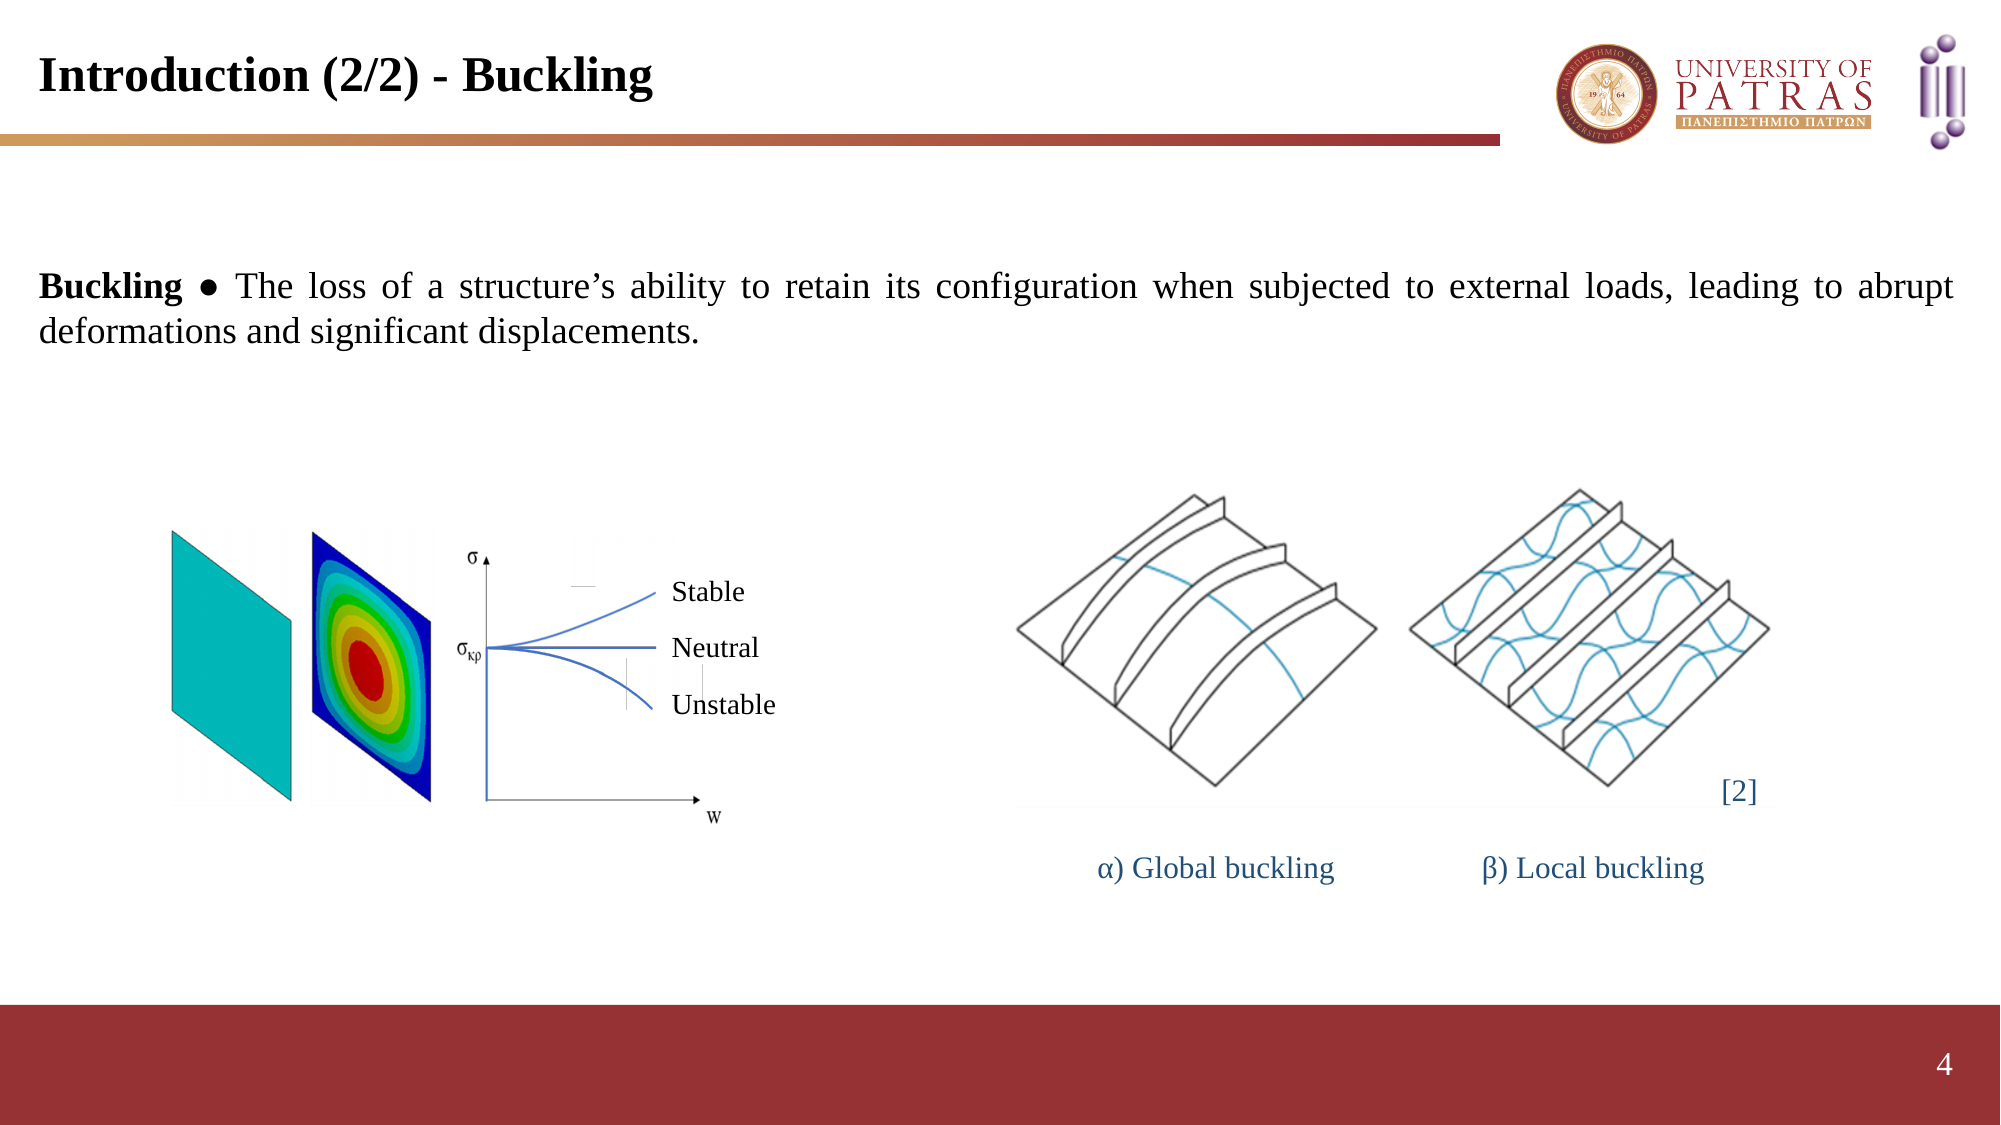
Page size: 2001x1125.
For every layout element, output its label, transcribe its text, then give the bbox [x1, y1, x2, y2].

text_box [1546, 34, 1972, 154]
text_box [0, 134, 1500, 146]
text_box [170, 467, 1830, 893]
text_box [0, 1004, 2000, 1125]
text_box Introduction (2/2) - Buckling [24, 34, 1087, 110]
text_box Buckling ● The loss of a structure’s ability to retain its configuration when subjected to external loads, leading to abrupt deformations and significant displacements. [24, 253, 1972, 358]
